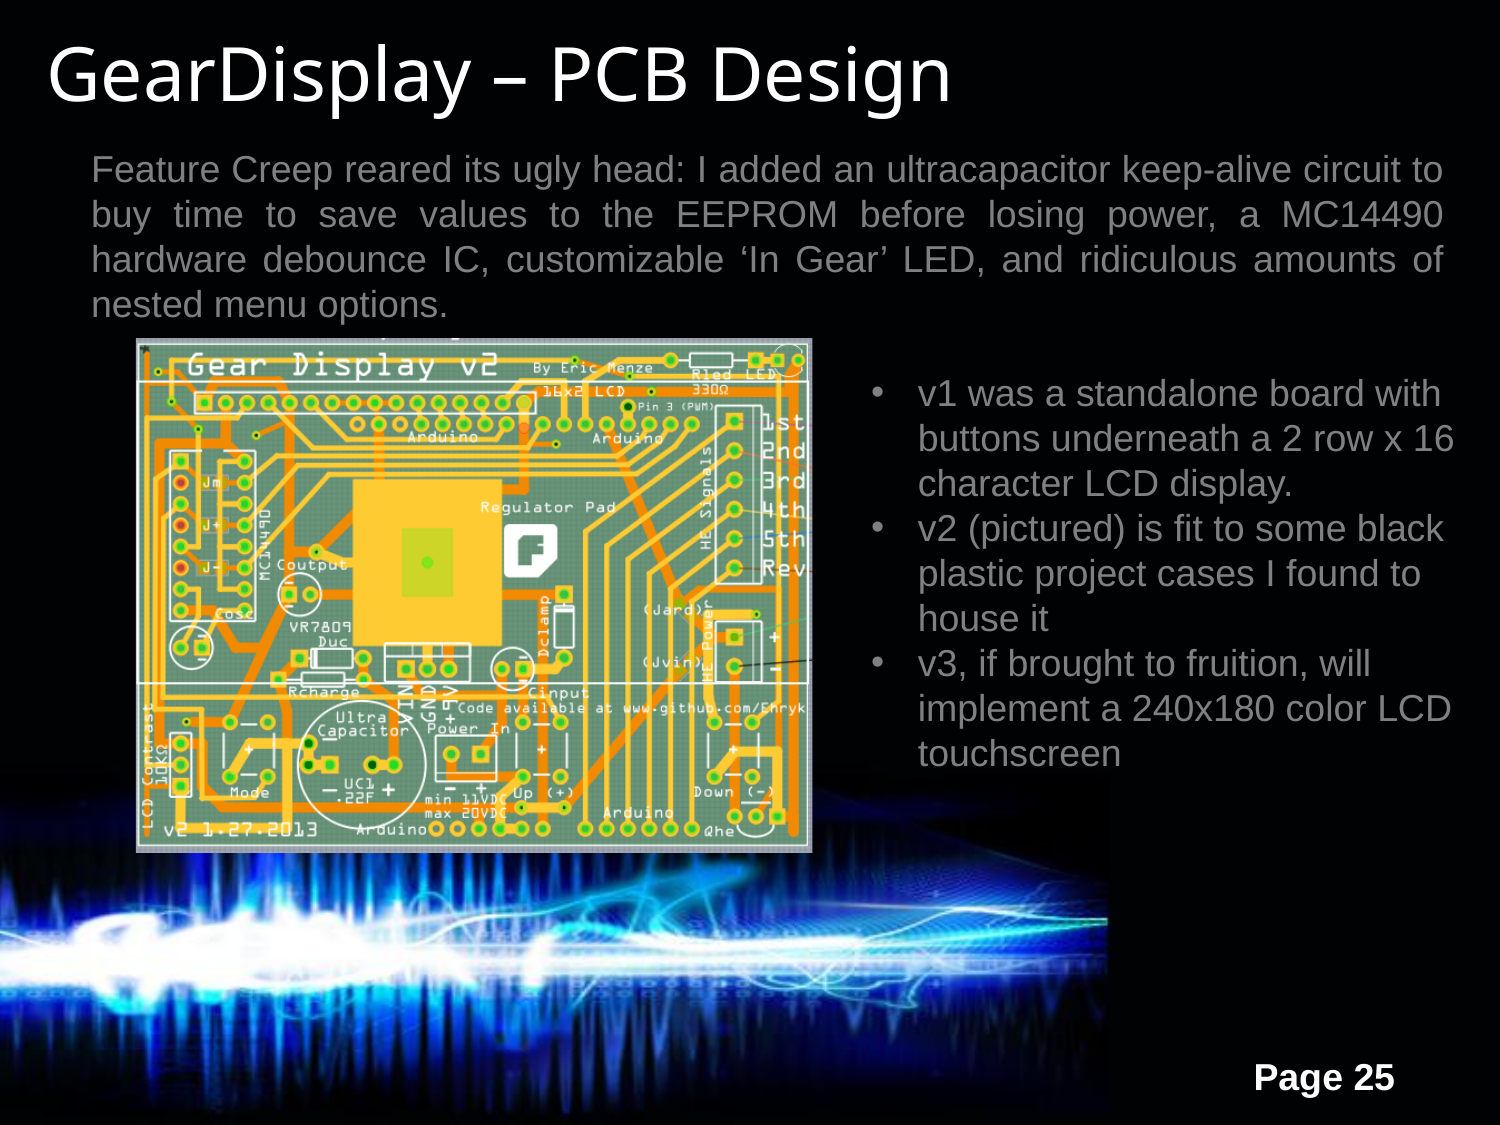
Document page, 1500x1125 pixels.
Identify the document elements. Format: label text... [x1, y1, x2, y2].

text_box Feature Creep reared its ugly head: I added an ultracapacitor keep-alive circuit to buy time to save values to the EEPROM before losing power, a MC14490 hardware debounce IC, customizable ‘In Gear’ LED, and ridiculous amounts of nested menu options. [76, 137, 1459, 279]
picture [0, 0, 1500, 1125]
text_box v1 was a standalone board with buttons underneath a 2 row x 16 character LCD display. v2 (pictured) is fit to some black plastic project cases I found to house it v3, if brought to fruition, will implement a 240x180 color LCD touchscreen [856, 361, 1483, 782]
text_box GearDisplay – PCB Design [31, 18, 970, 124]
